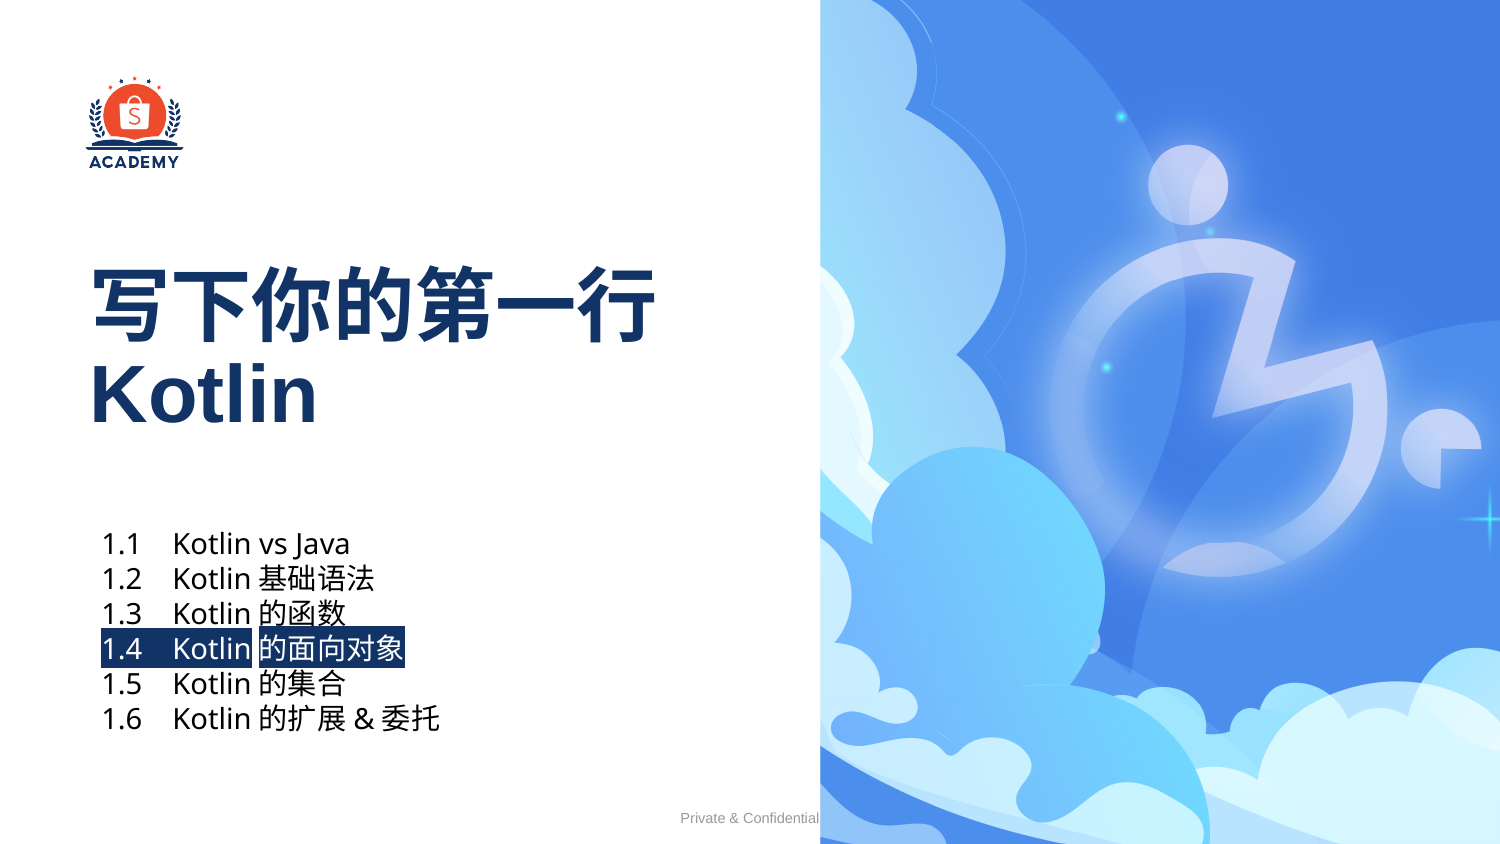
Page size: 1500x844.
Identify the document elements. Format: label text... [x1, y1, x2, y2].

picture [57, 46, 213, 202]
text_box 1.1 Kotlin vs Java 1.2 Kotlin基础语法 1.3 Kotlin的函数 1.4 Kotlin的面向对象 1.5 Kotlin的集合 1.6 Kotlin的扩展&委托 [86, 510, 650, 751]
picture [820, 0, 1500, 844]
title 写下你的第一行Kotlin [86, 261, 766, 511]
